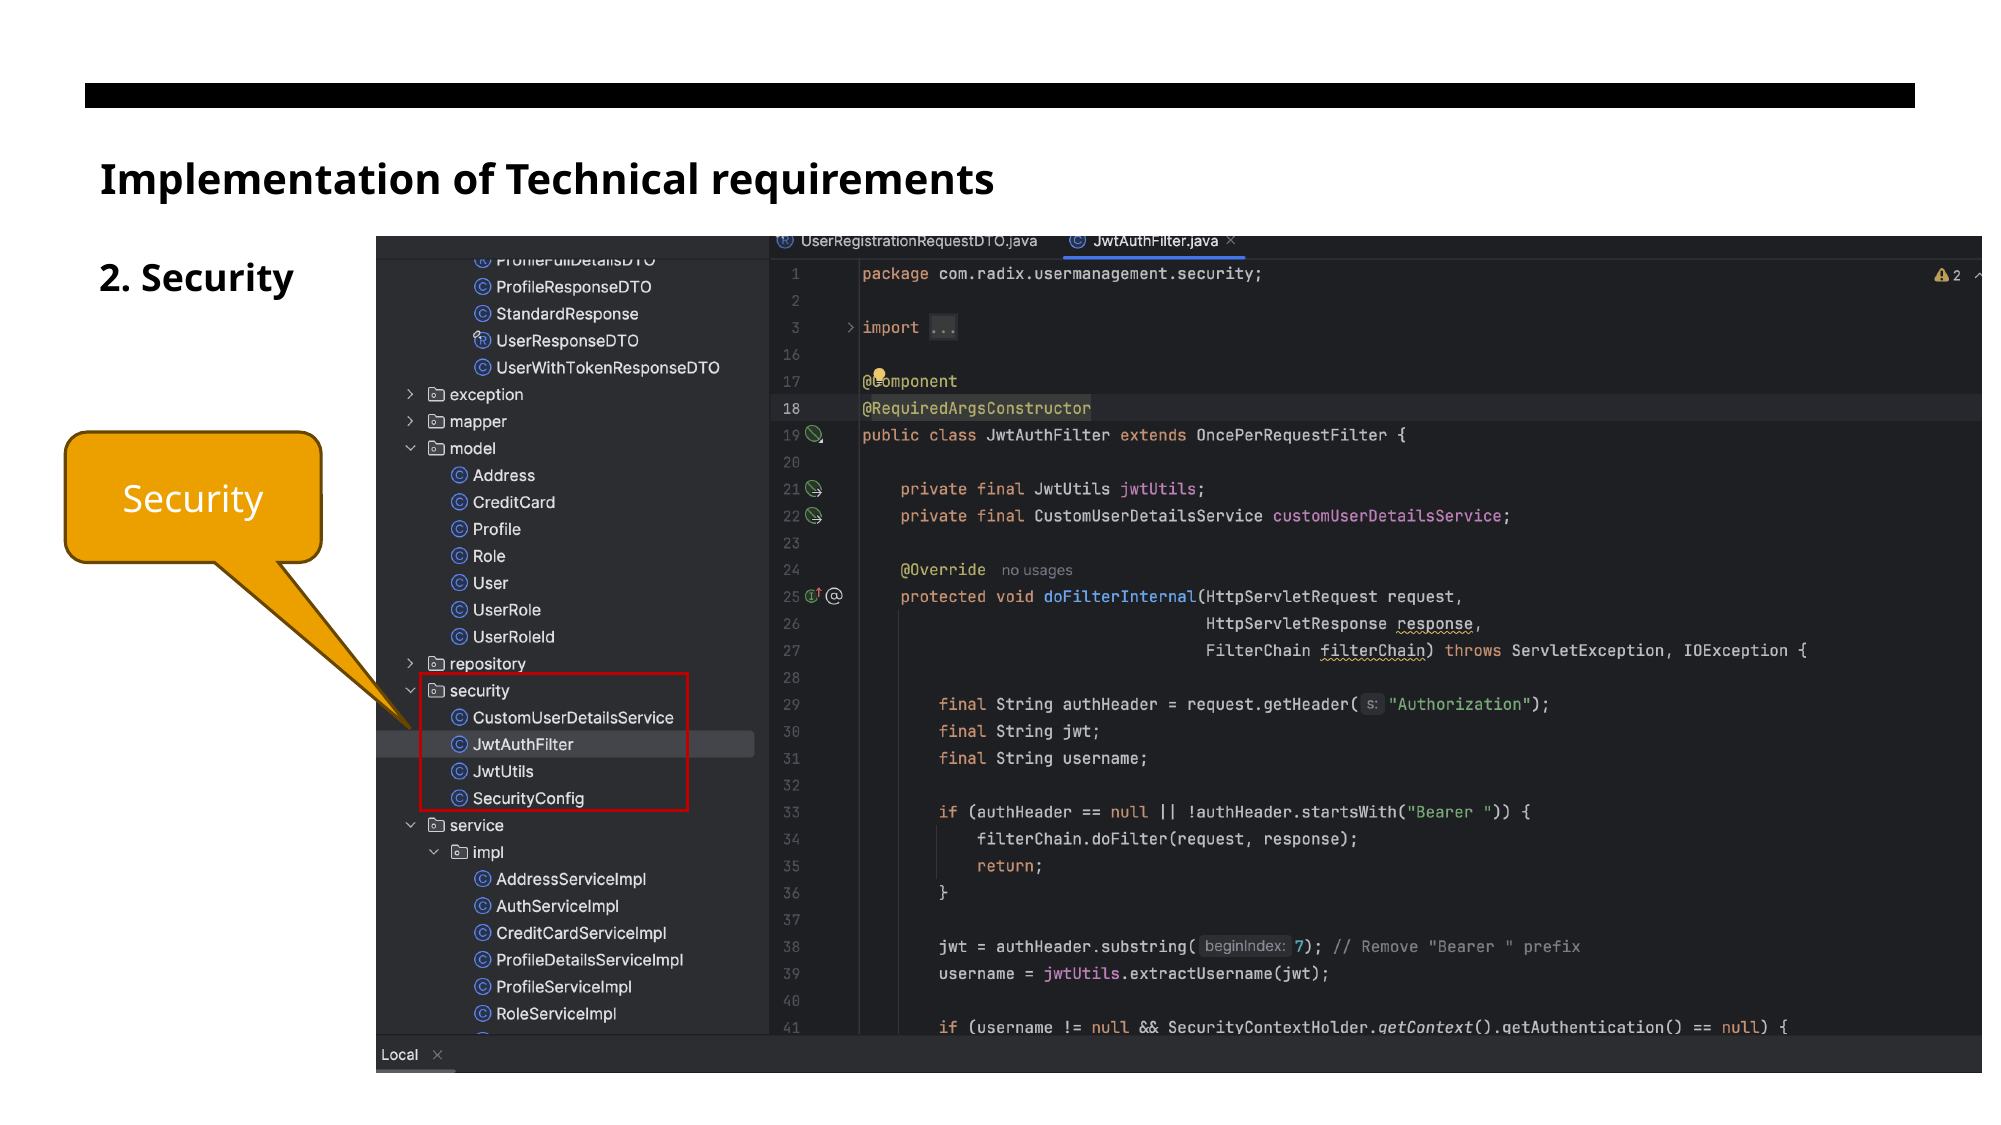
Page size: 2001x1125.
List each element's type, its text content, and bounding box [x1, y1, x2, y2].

text_box 2. Security [84, 223, 1482, 307]
title Implementation of Technical requirements [85, 145, 1916, 224]
text_box Security [63, 430, 376, 702]
picture [376, 235, 1982, 1074]
